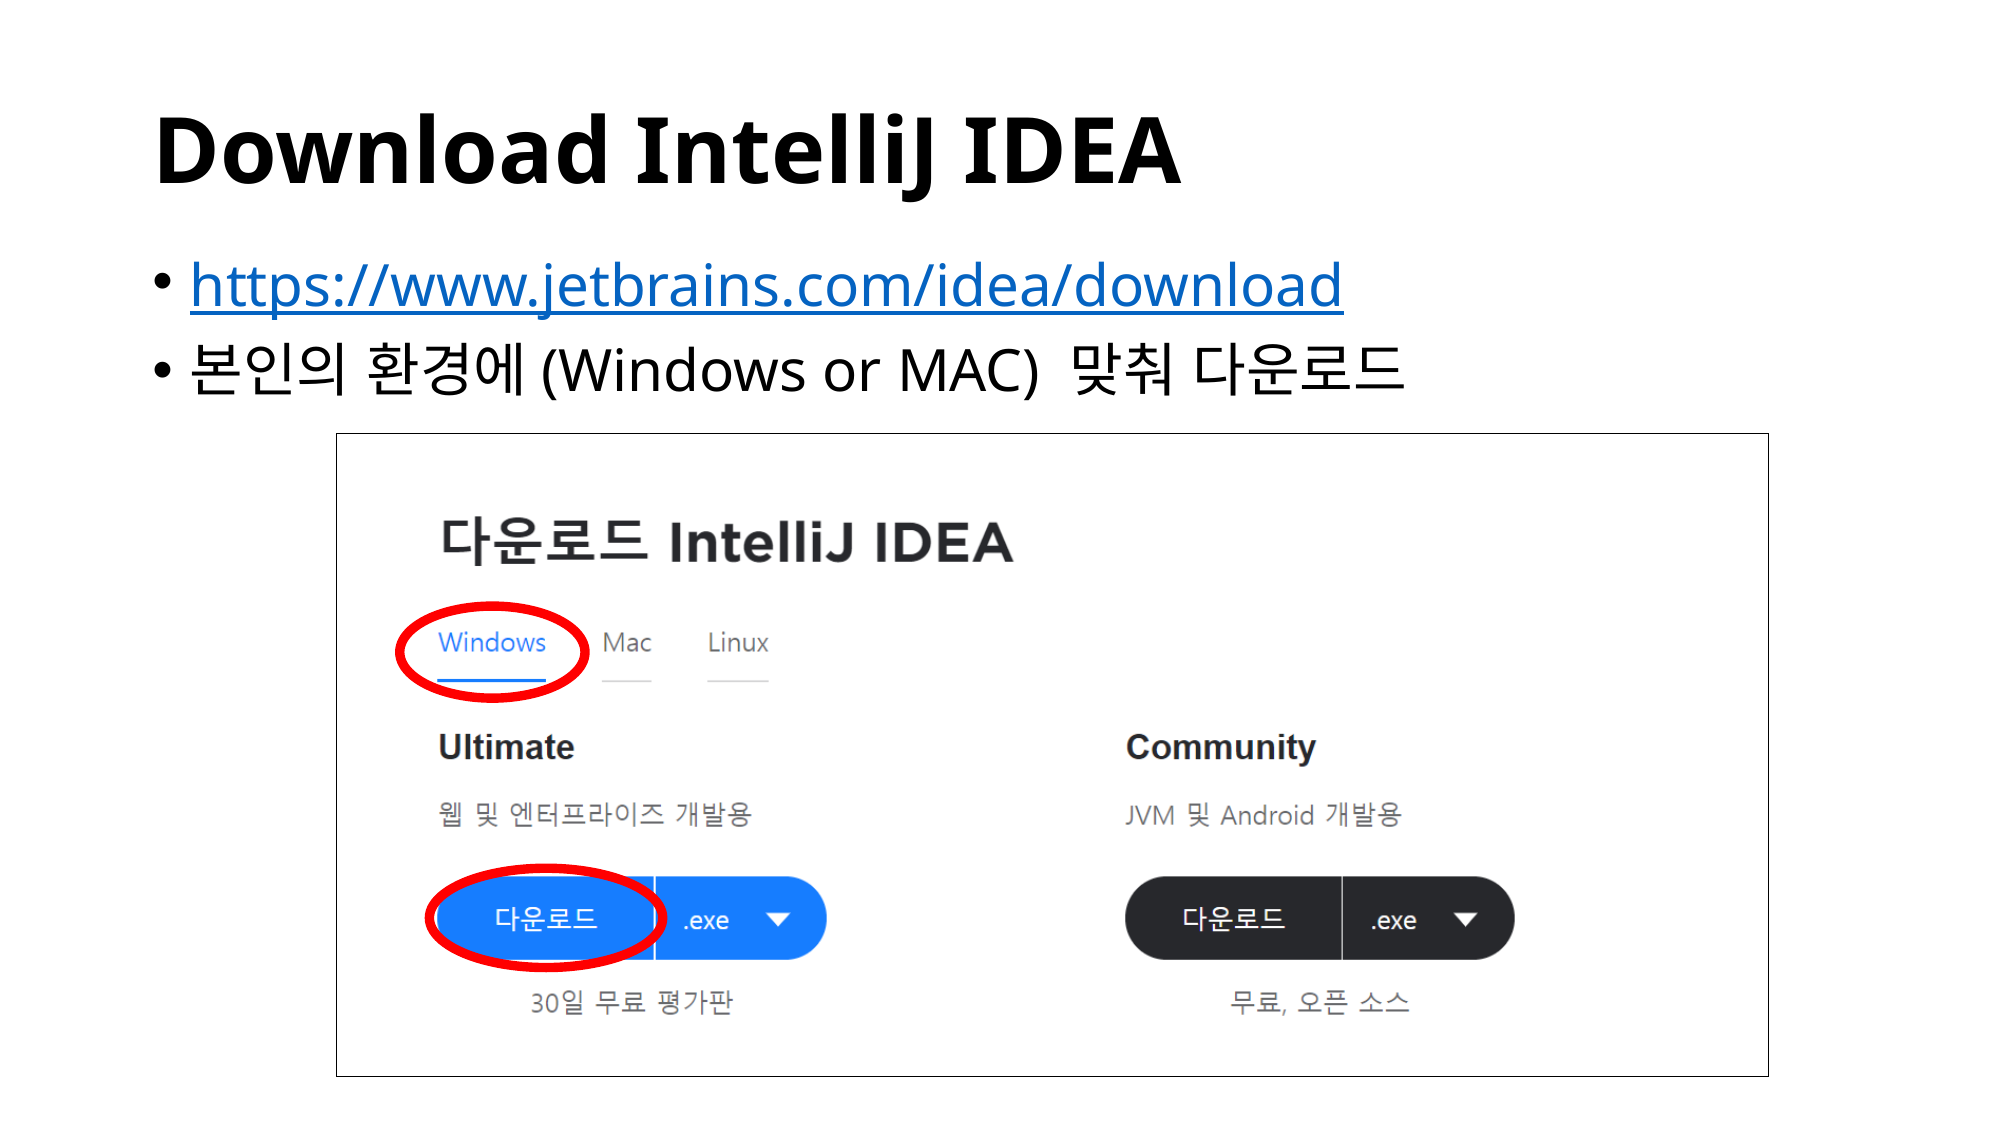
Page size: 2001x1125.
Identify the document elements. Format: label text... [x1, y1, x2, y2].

list https://www.jetbrains.com/idea/download 본인의 환경에(Windows or MAC) 맞춰 다운로드 [137, 241, 1674, 416]
picture [336, 433, 1769, 1077]
title Download IntelliJ IDEA [137, 44, 1863, 263]
